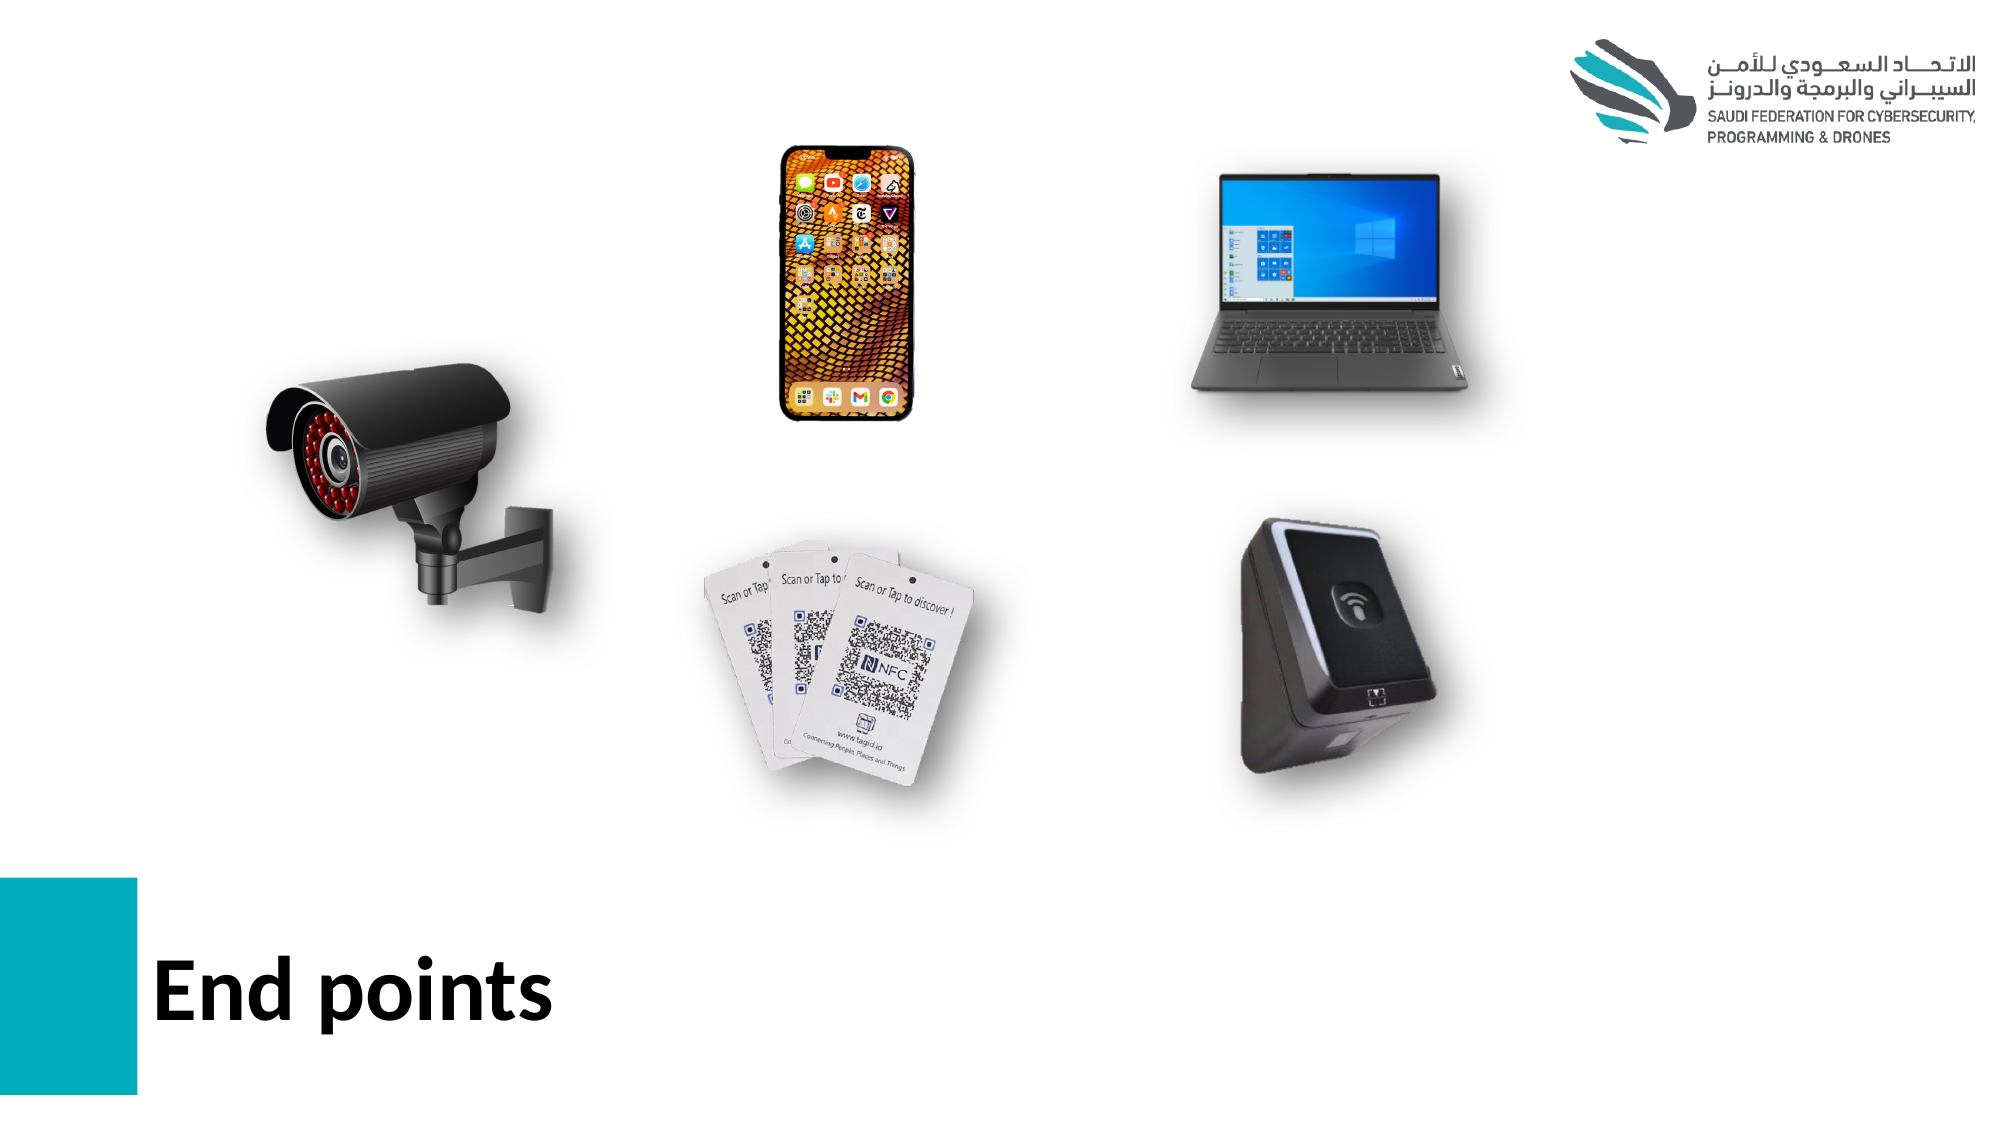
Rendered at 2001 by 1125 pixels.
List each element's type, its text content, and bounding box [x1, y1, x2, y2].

picture [258, 351, 569, 623]
text_box [0, 877, 138, 1095]
picture [641, 76, 1044, 479]
picture [1126, 125, 1532, 430]
title End points [137, 882, 1863, 1100]
picture [1570, 4, 1976, 173]
picture [1194, 494, 1596, 872]
picture [696, 520, 989, 810]
